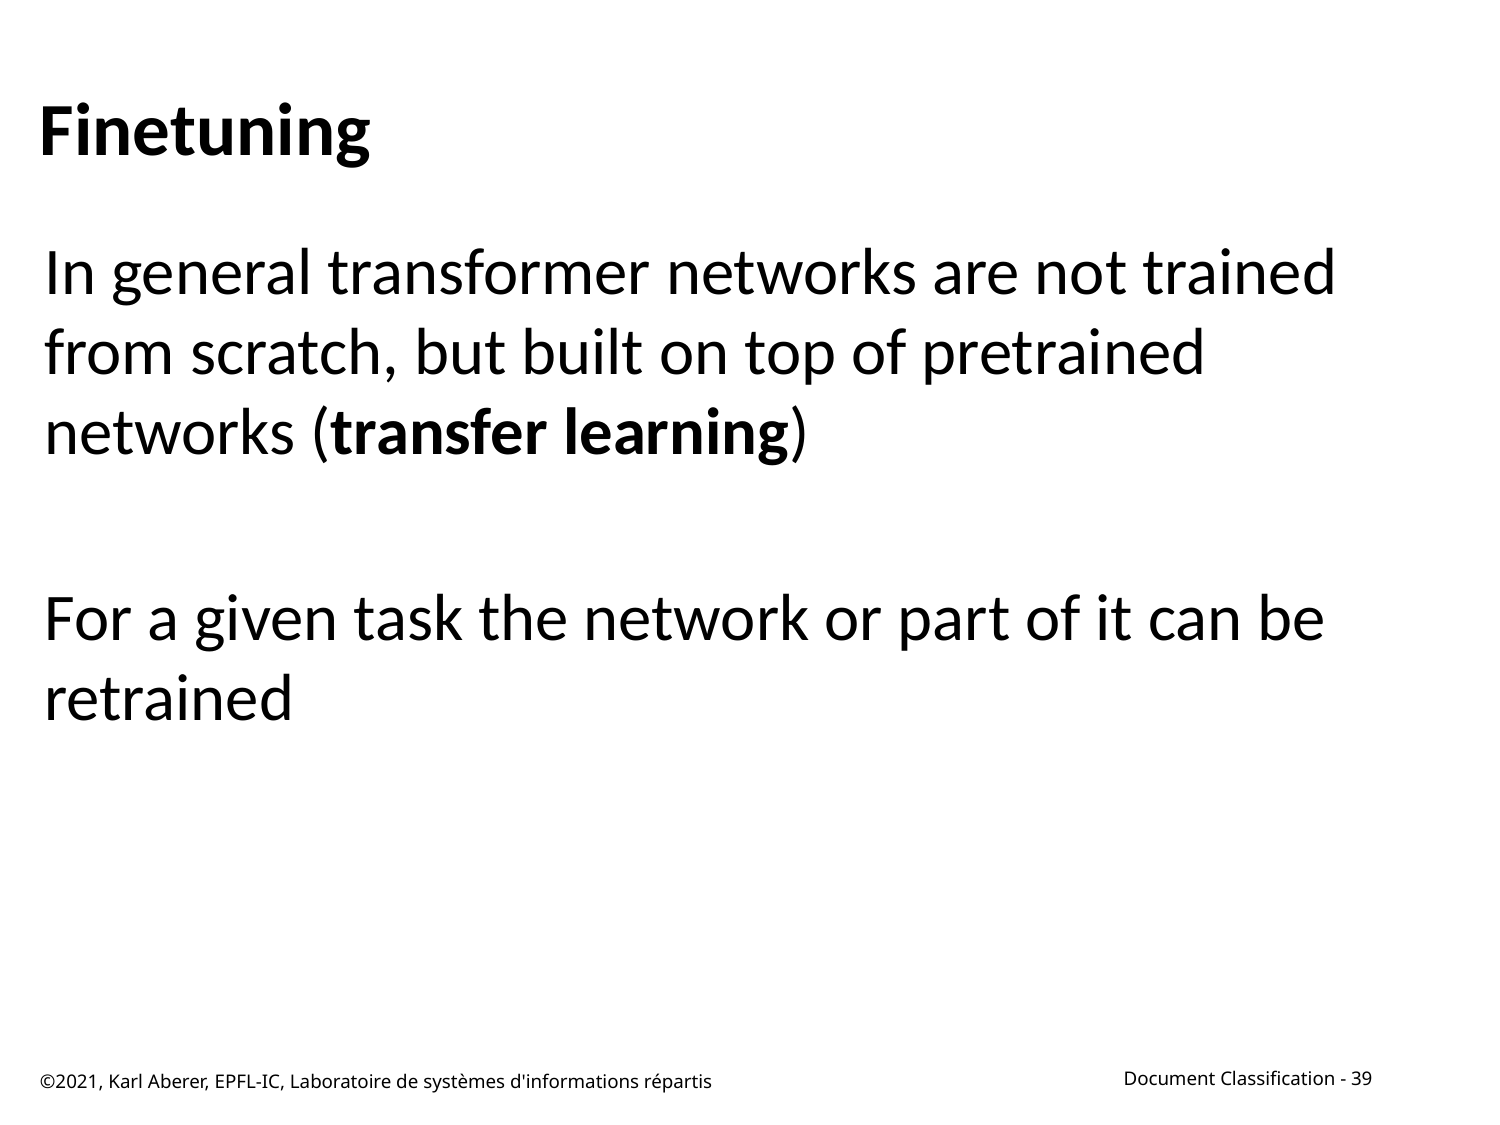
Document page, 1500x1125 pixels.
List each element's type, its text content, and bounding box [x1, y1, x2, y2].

footer ©2021, Karl Aberer, EPFL-IC, Laboratoire de systèmes d'informations répartis [24, 1062, 988, 1101]
list In general transformer networks are not trained from scratch, but built on top of pretrained networks (transfer learning) For a given task the network or part of it can be retrained [29, 219, 1393, 1046]
title Finetuning [24, 49, 1388, 201]
